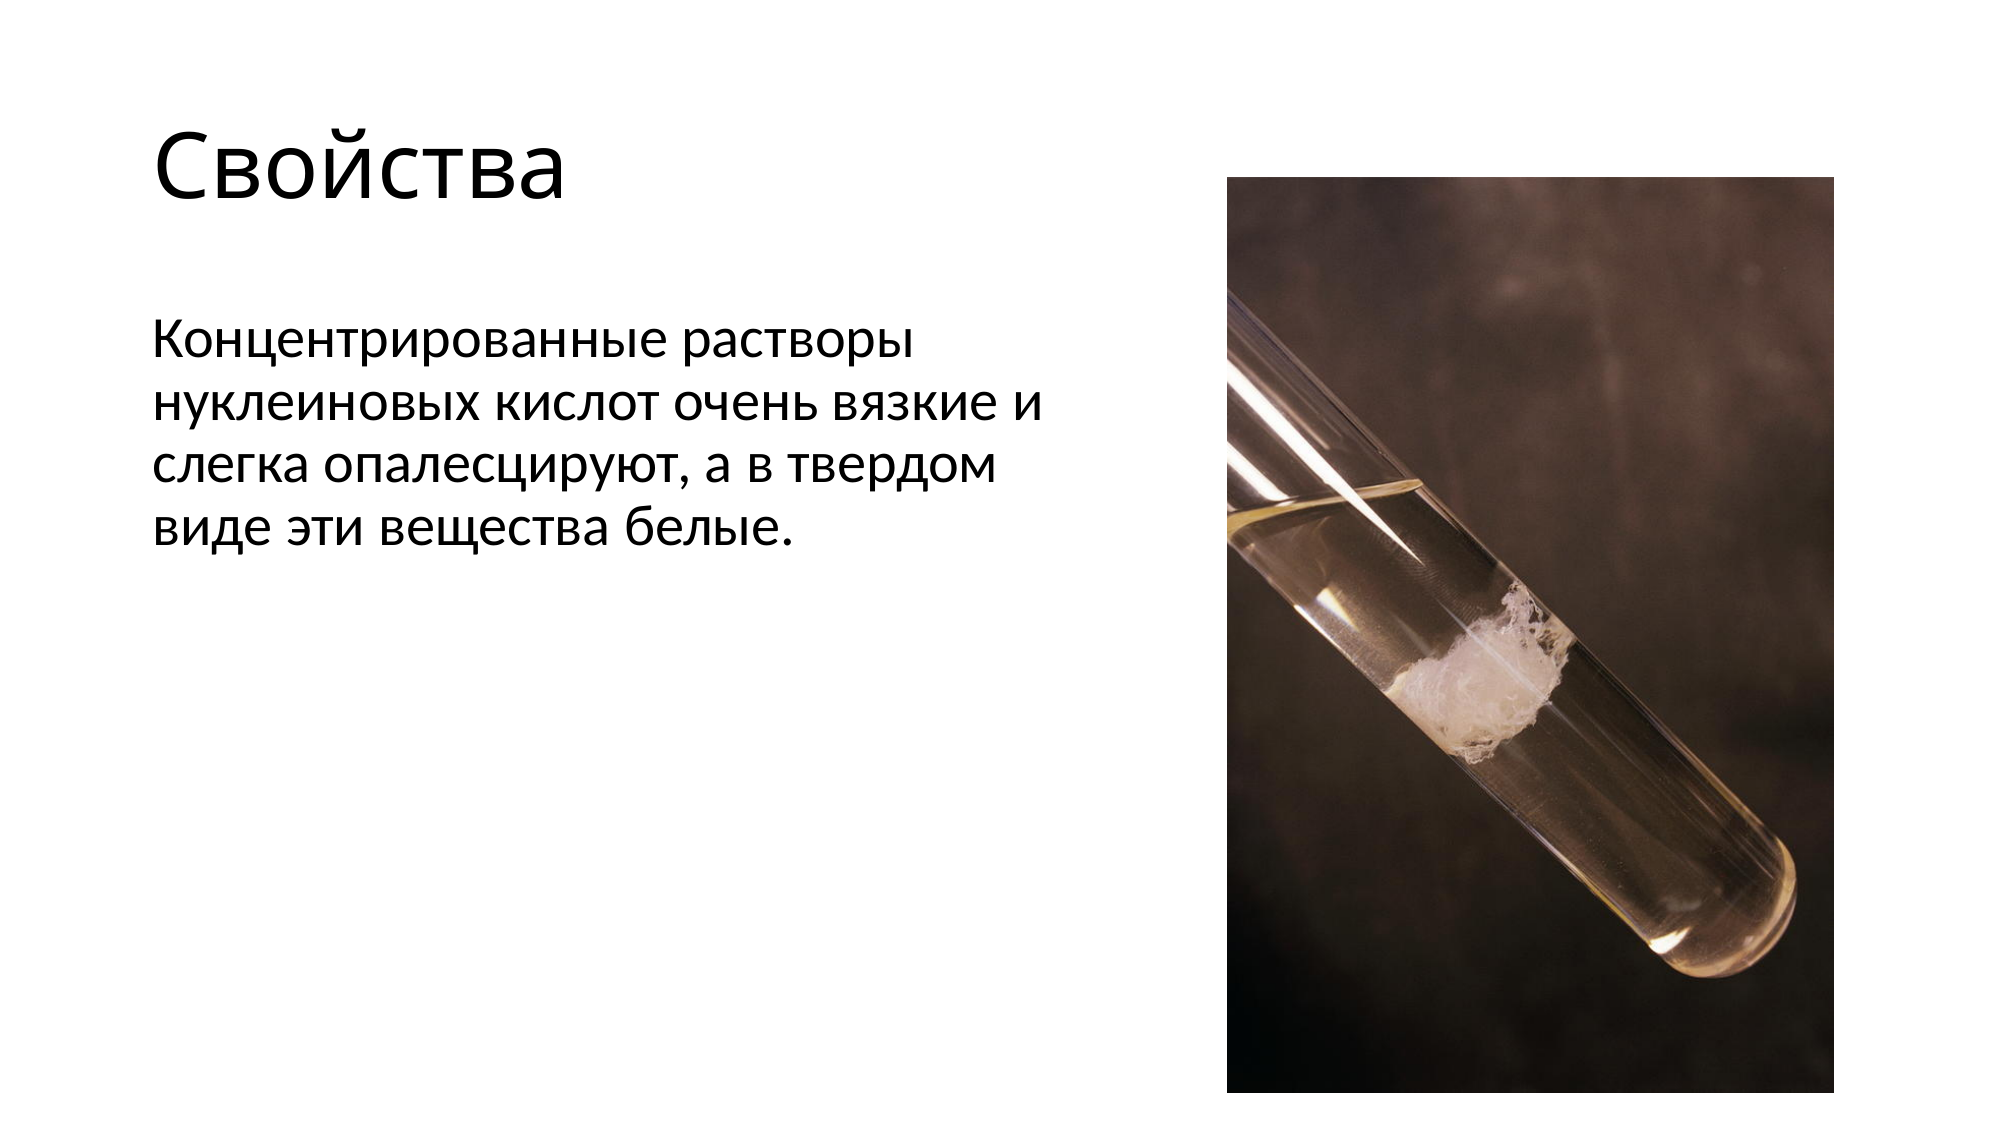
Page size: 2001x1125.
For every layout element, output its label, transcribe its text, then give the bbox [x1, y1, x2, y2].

title Свойства [137, 59, 1863, 278]
list Концентрированные растворы нуклеиновых кислот очень вязкие и слегка опалесцируют, а в твердом виде эти вещества белые. [137, 299, 1099, 710]
picture [1227, 177, 1834, 1093]
